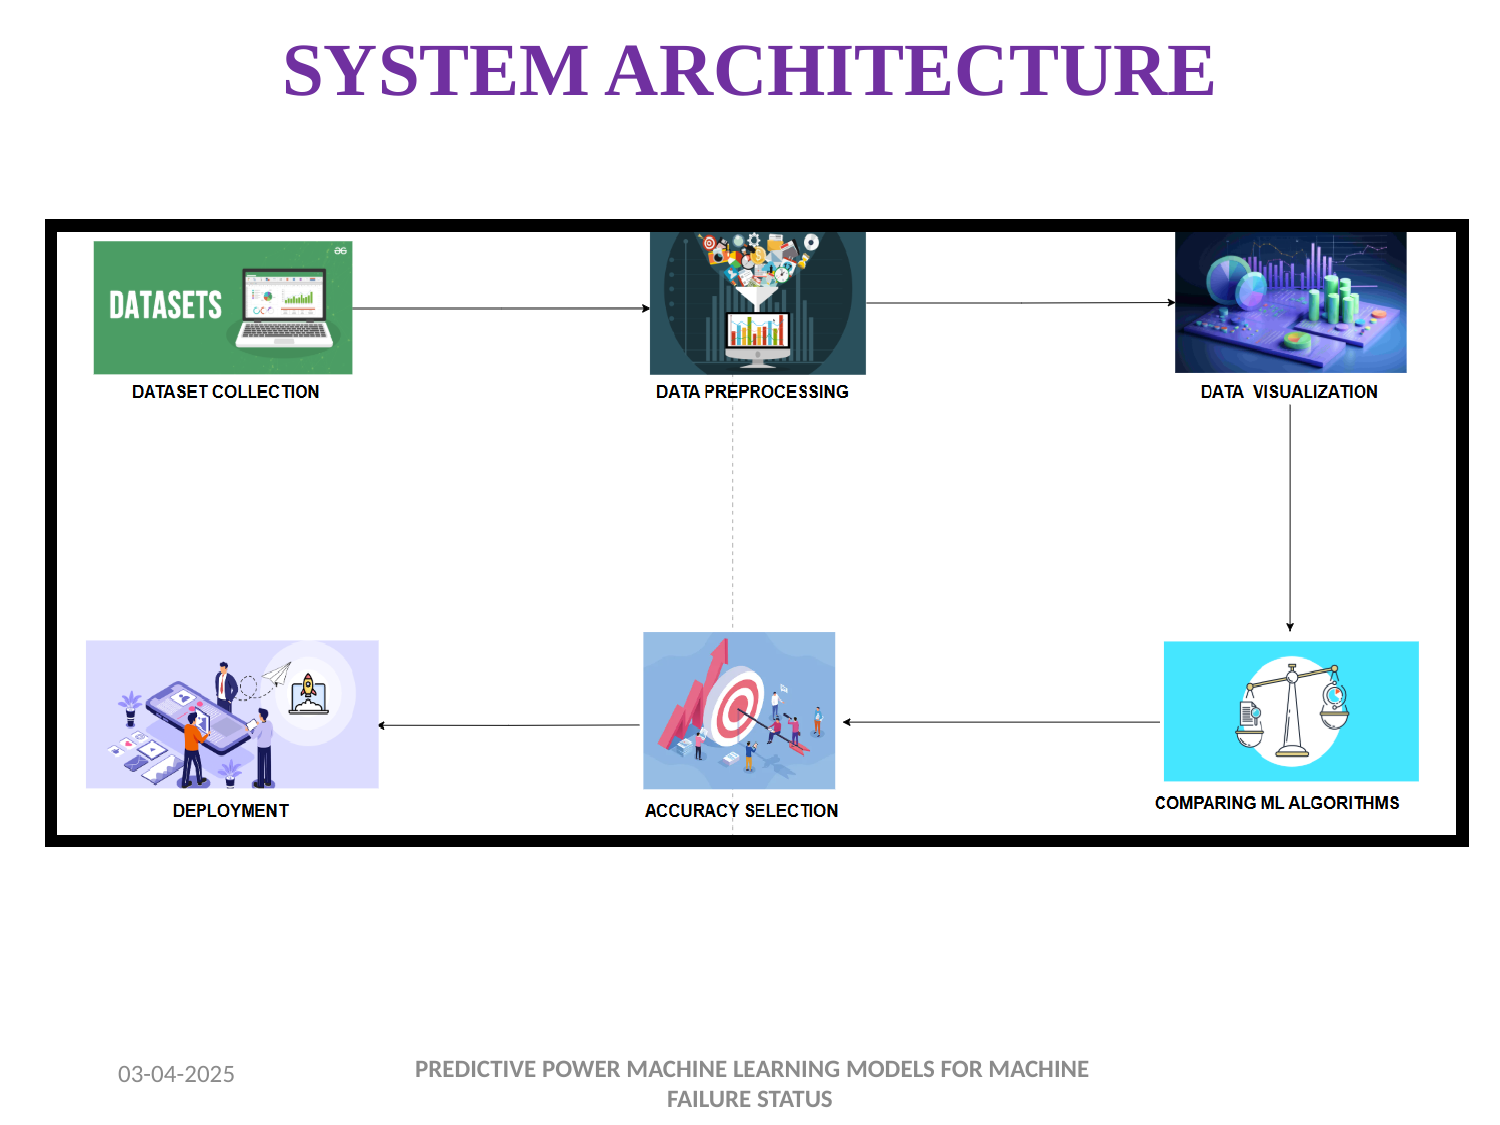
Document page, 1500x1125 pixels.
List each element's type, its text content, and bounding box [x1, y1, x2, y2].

footer PREDICTIVE POWER MACHINE LEARNING MODELS FOR MACHINE FAILURE STATUS [386, 1082, 1114, 1125]
text_box [50, 225, 1463, 841]
title SYSTEM ARCHITECTURE [103, 27, 1397, 115]
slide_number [103, 1042, 441, 1103]
slide_number [1059, 1042, 1397, 1103]
